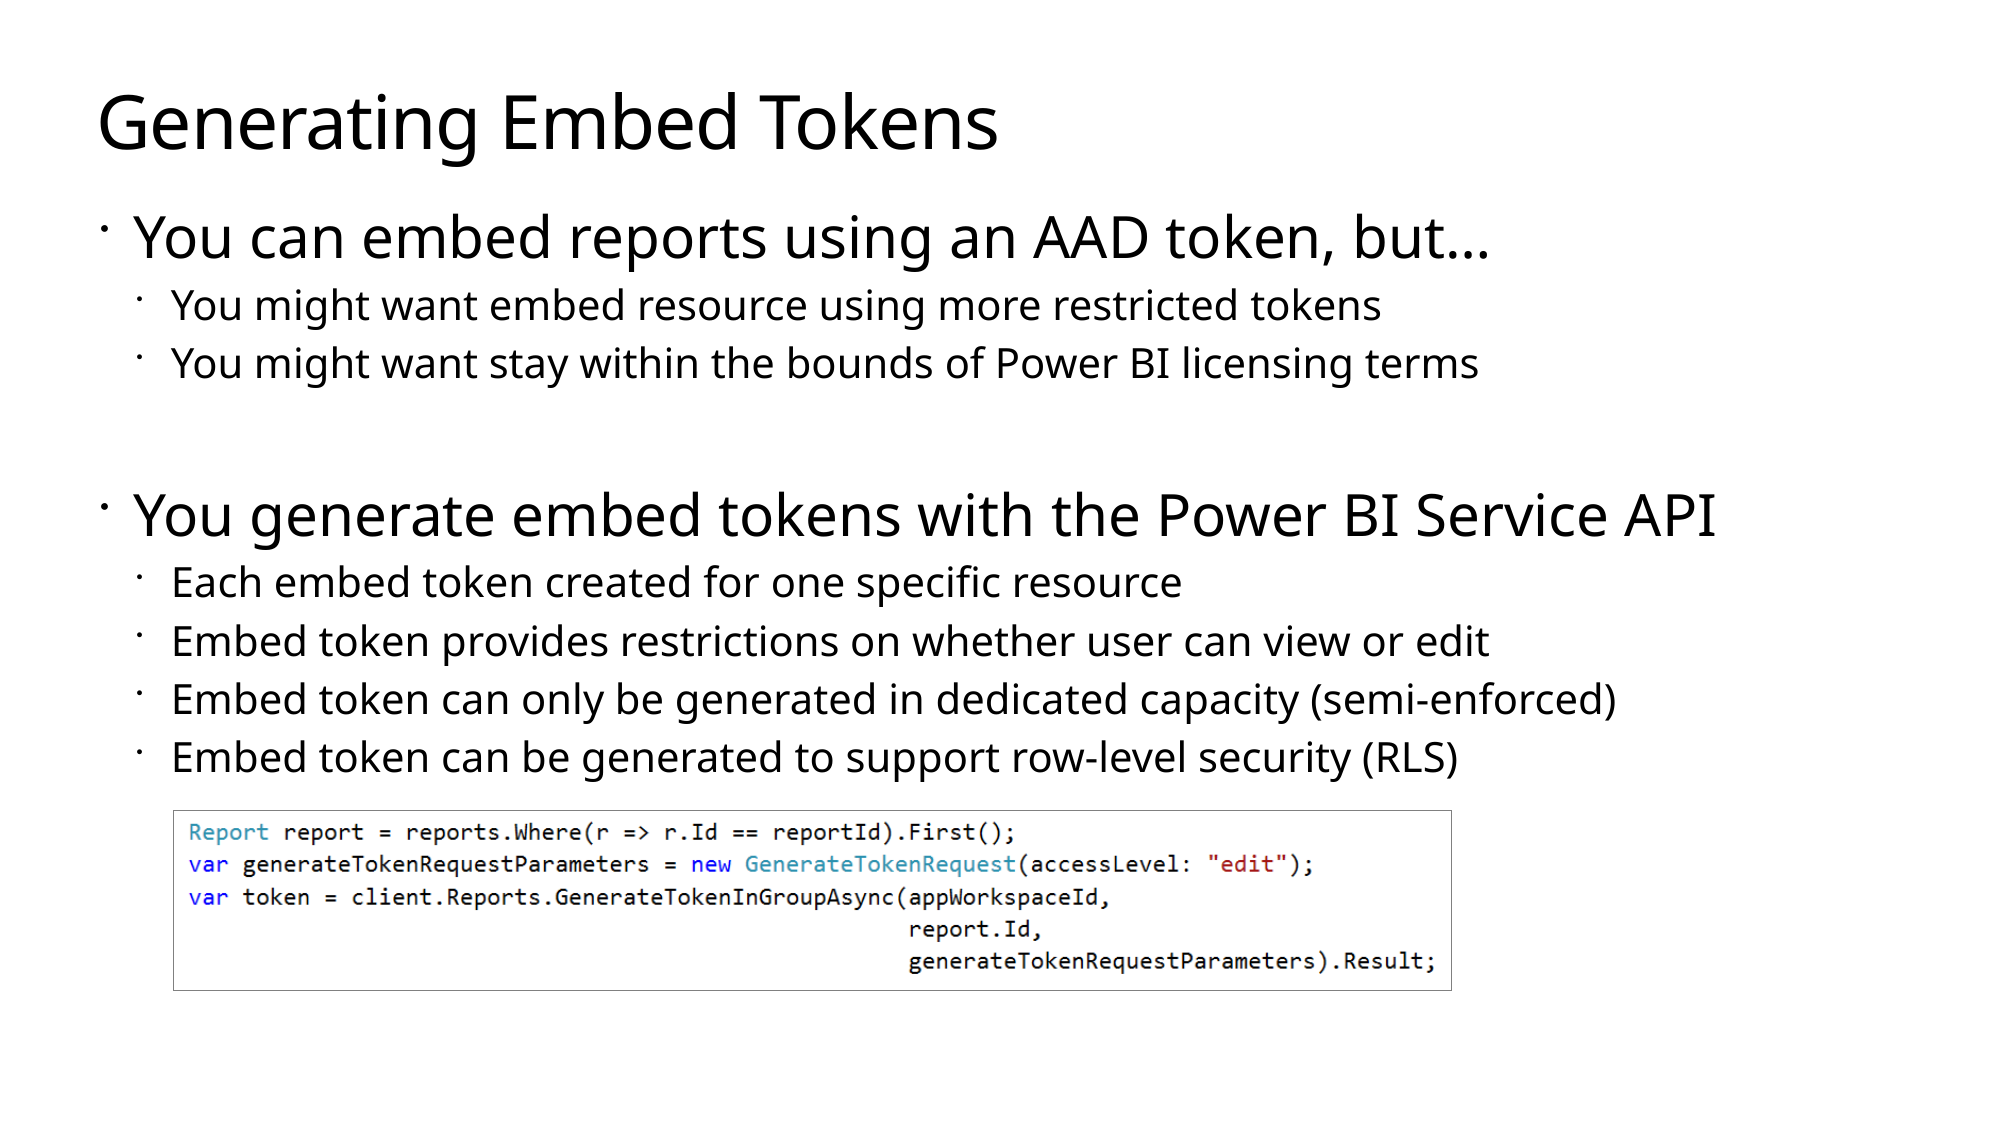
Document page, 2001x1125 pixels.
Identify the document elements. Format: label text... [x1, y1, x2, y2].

picture [173, 810, 1452, 992]
list You can embed reports using an AAD token, but… You might want embed resource using more restricted tokens You might want stay within the bounds of Power BI licensing terms You generate embed tokens with the Power BI Service API Each embed token created for one specific resource Embed token provides restrictions on whether user can view or edit Embed token can only be generated in dedicated capacity (semi-enforced) Embed token can be generated to support row-level security (RLS) [95, 200, 1904, 1029]
title Generating Embed Tokens [96, 75, 1904, 166]
